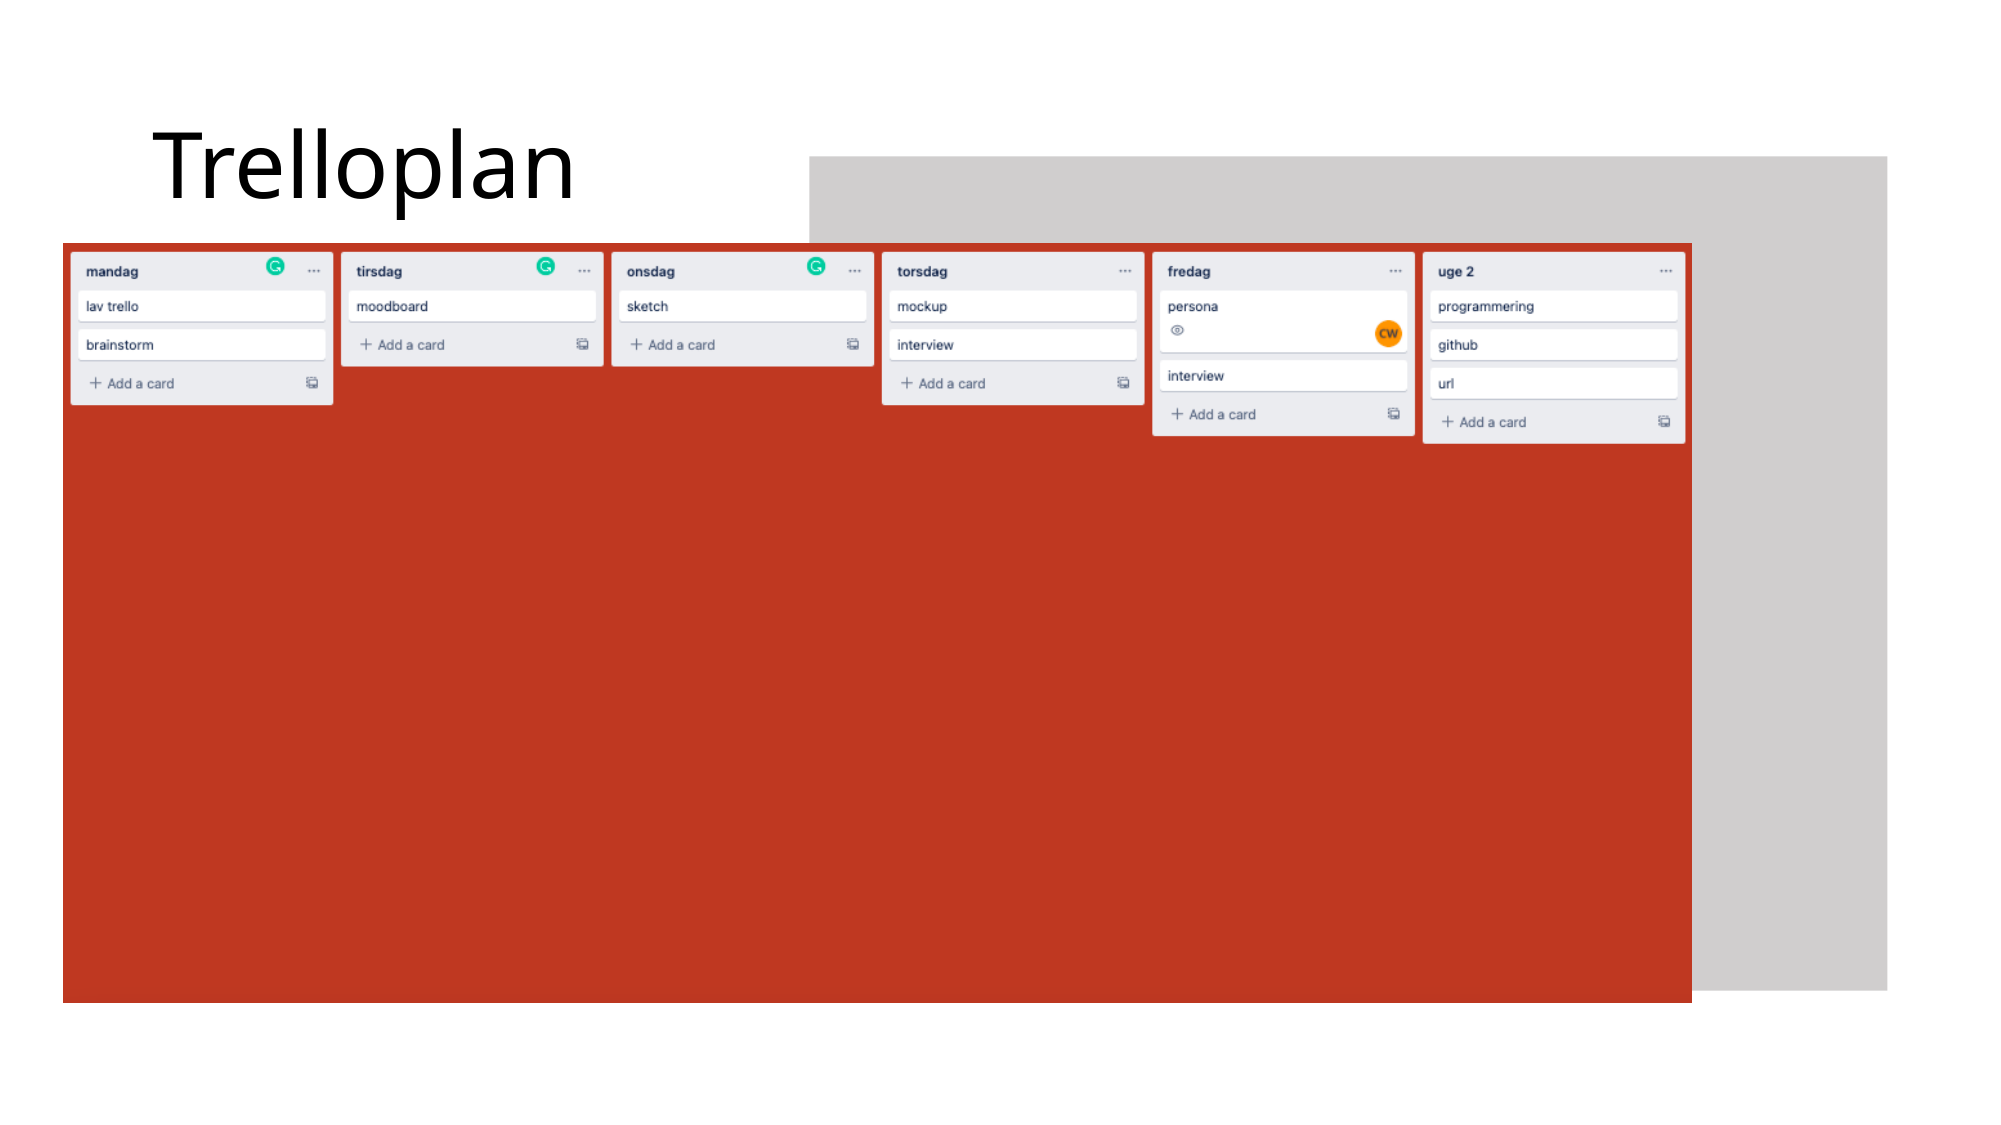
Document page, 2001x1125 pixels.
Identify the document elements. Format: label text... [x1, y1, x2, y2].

picture [63, 243, 1692, 1003]
text_box Indsæt udklip af Trelloplanen [808, 155, 1888, 992]
title Trelloplan [137, 59, 1863, 243]
